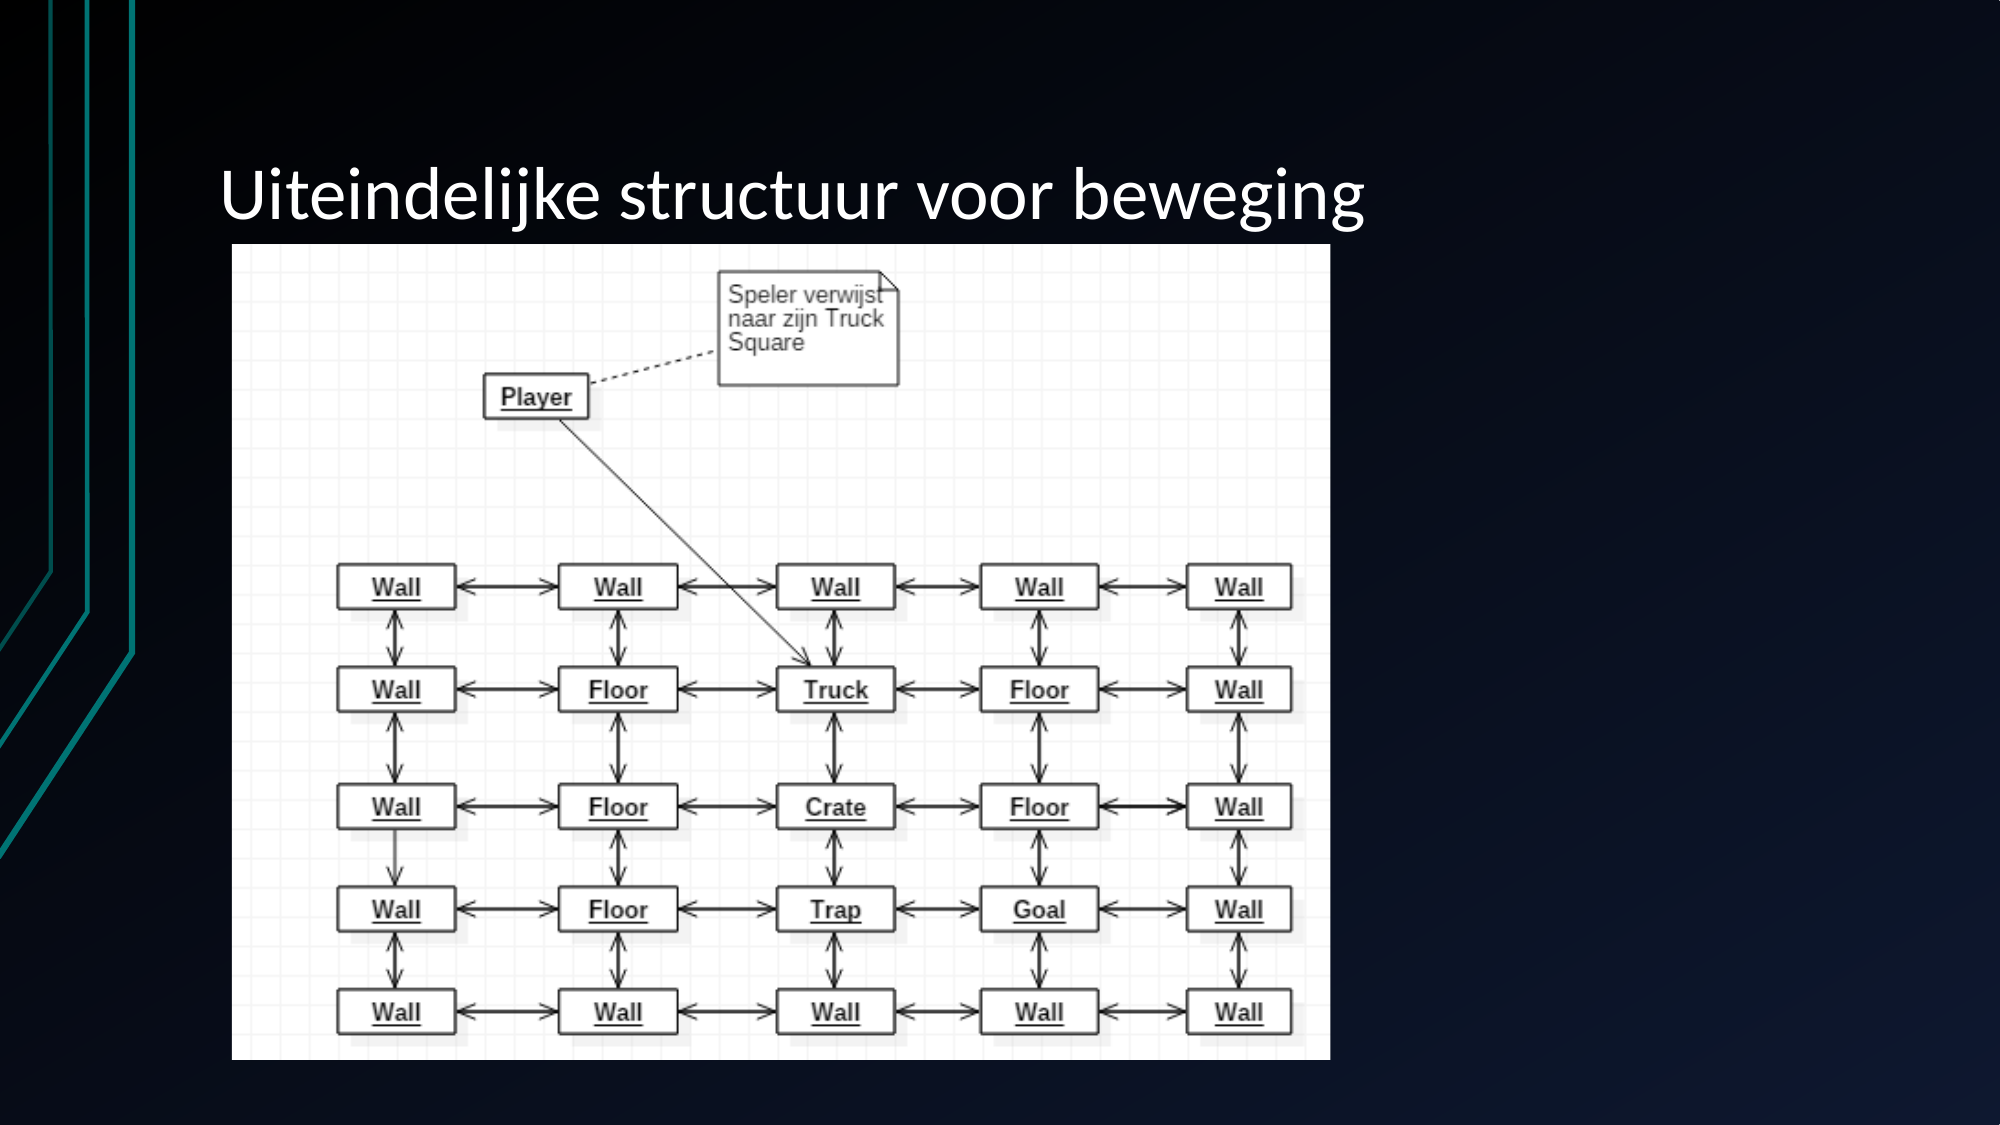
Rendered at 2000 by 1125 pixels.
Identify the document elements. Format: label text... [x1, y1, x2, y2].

title Uiteindelijke structuur voor beweging [199, 45, 1900, 246]
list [231, 244, 1331, 1061]
